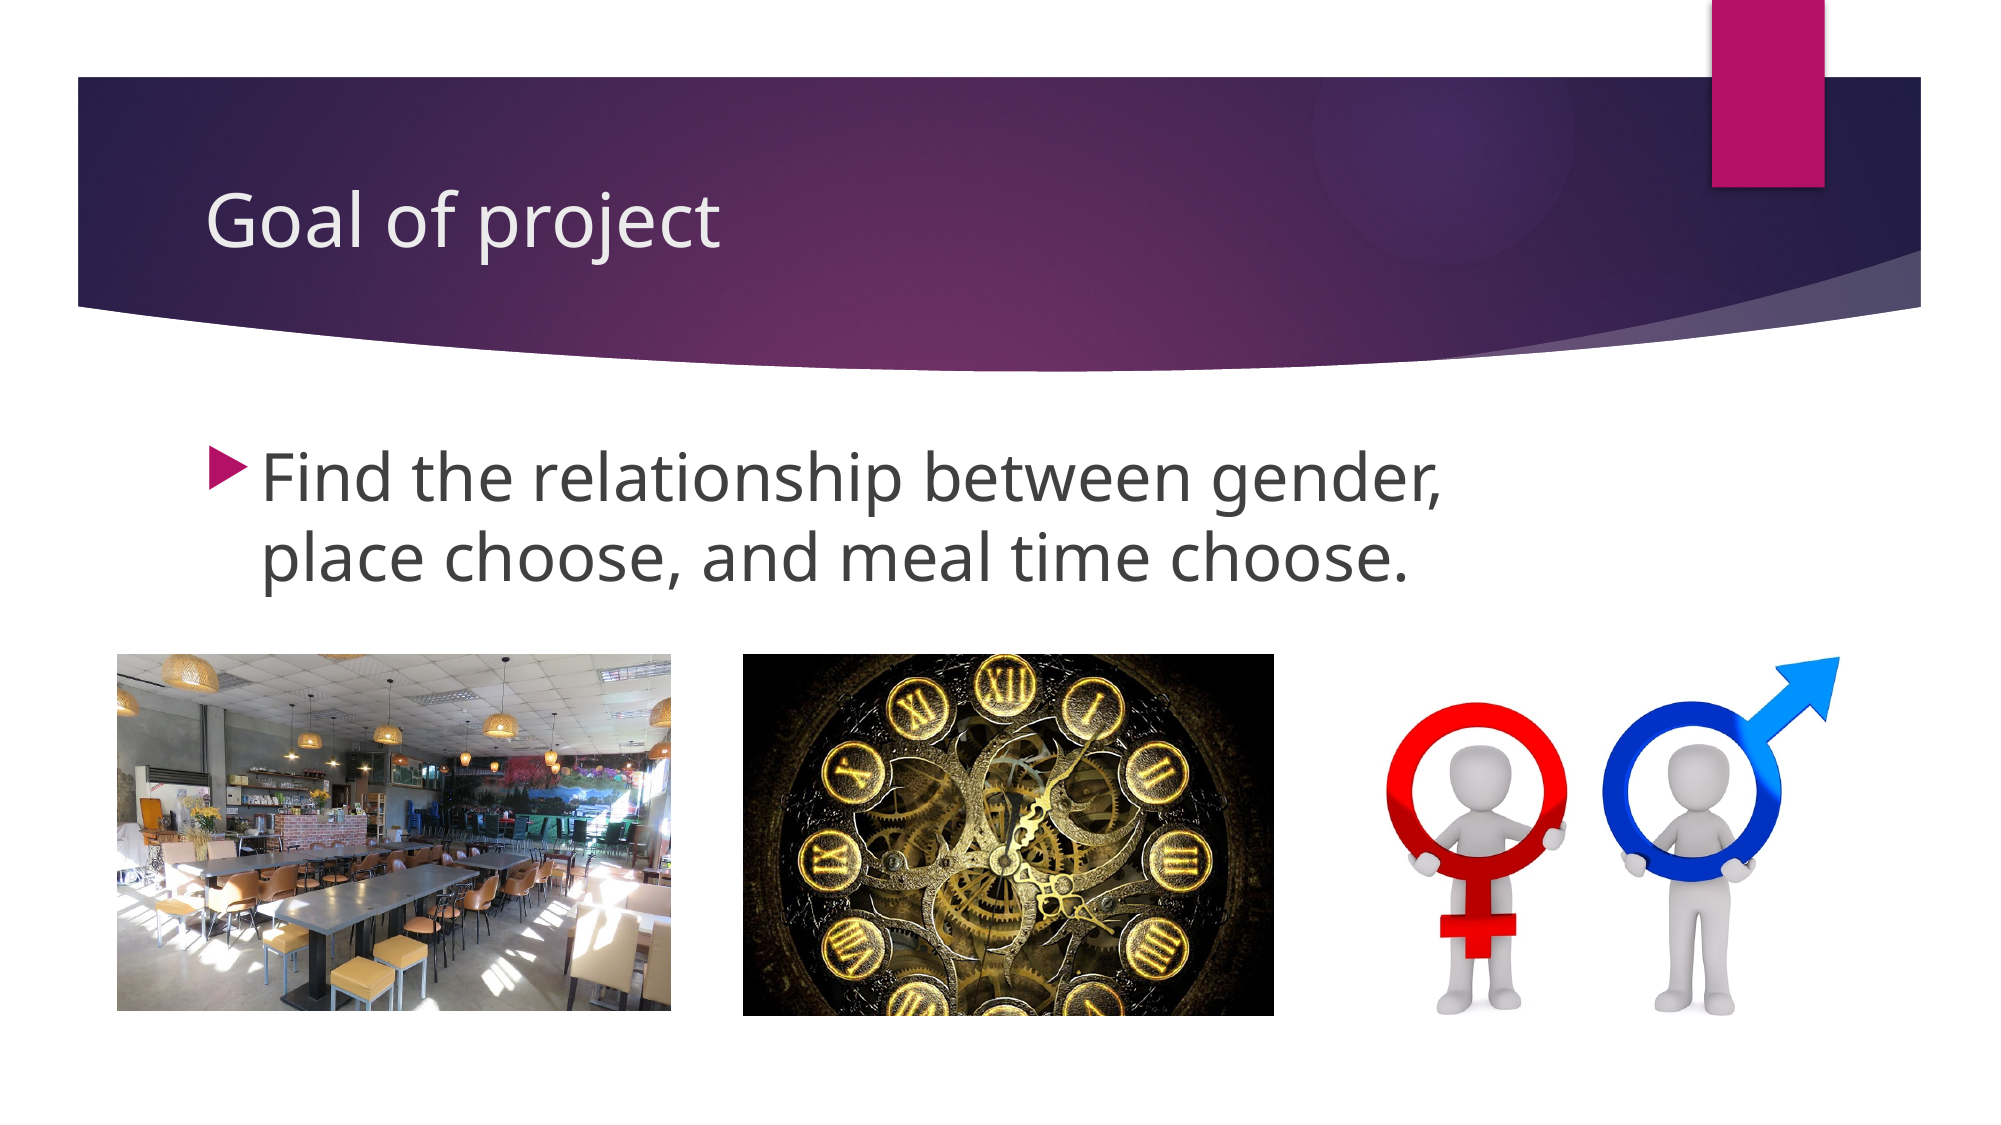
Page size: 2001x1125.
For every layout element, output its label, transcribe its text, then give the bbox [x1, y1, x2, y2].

picture [1370, 654, 1852, 1016]
picture [743, 654, 1274, 1016]
picture [116, 654, 672, 1011]
title Goal of project [189, 159, 1627, 276]
list Find the relationship between gender, place choose, and meal time choose. [189, 427, 1638, 988]
